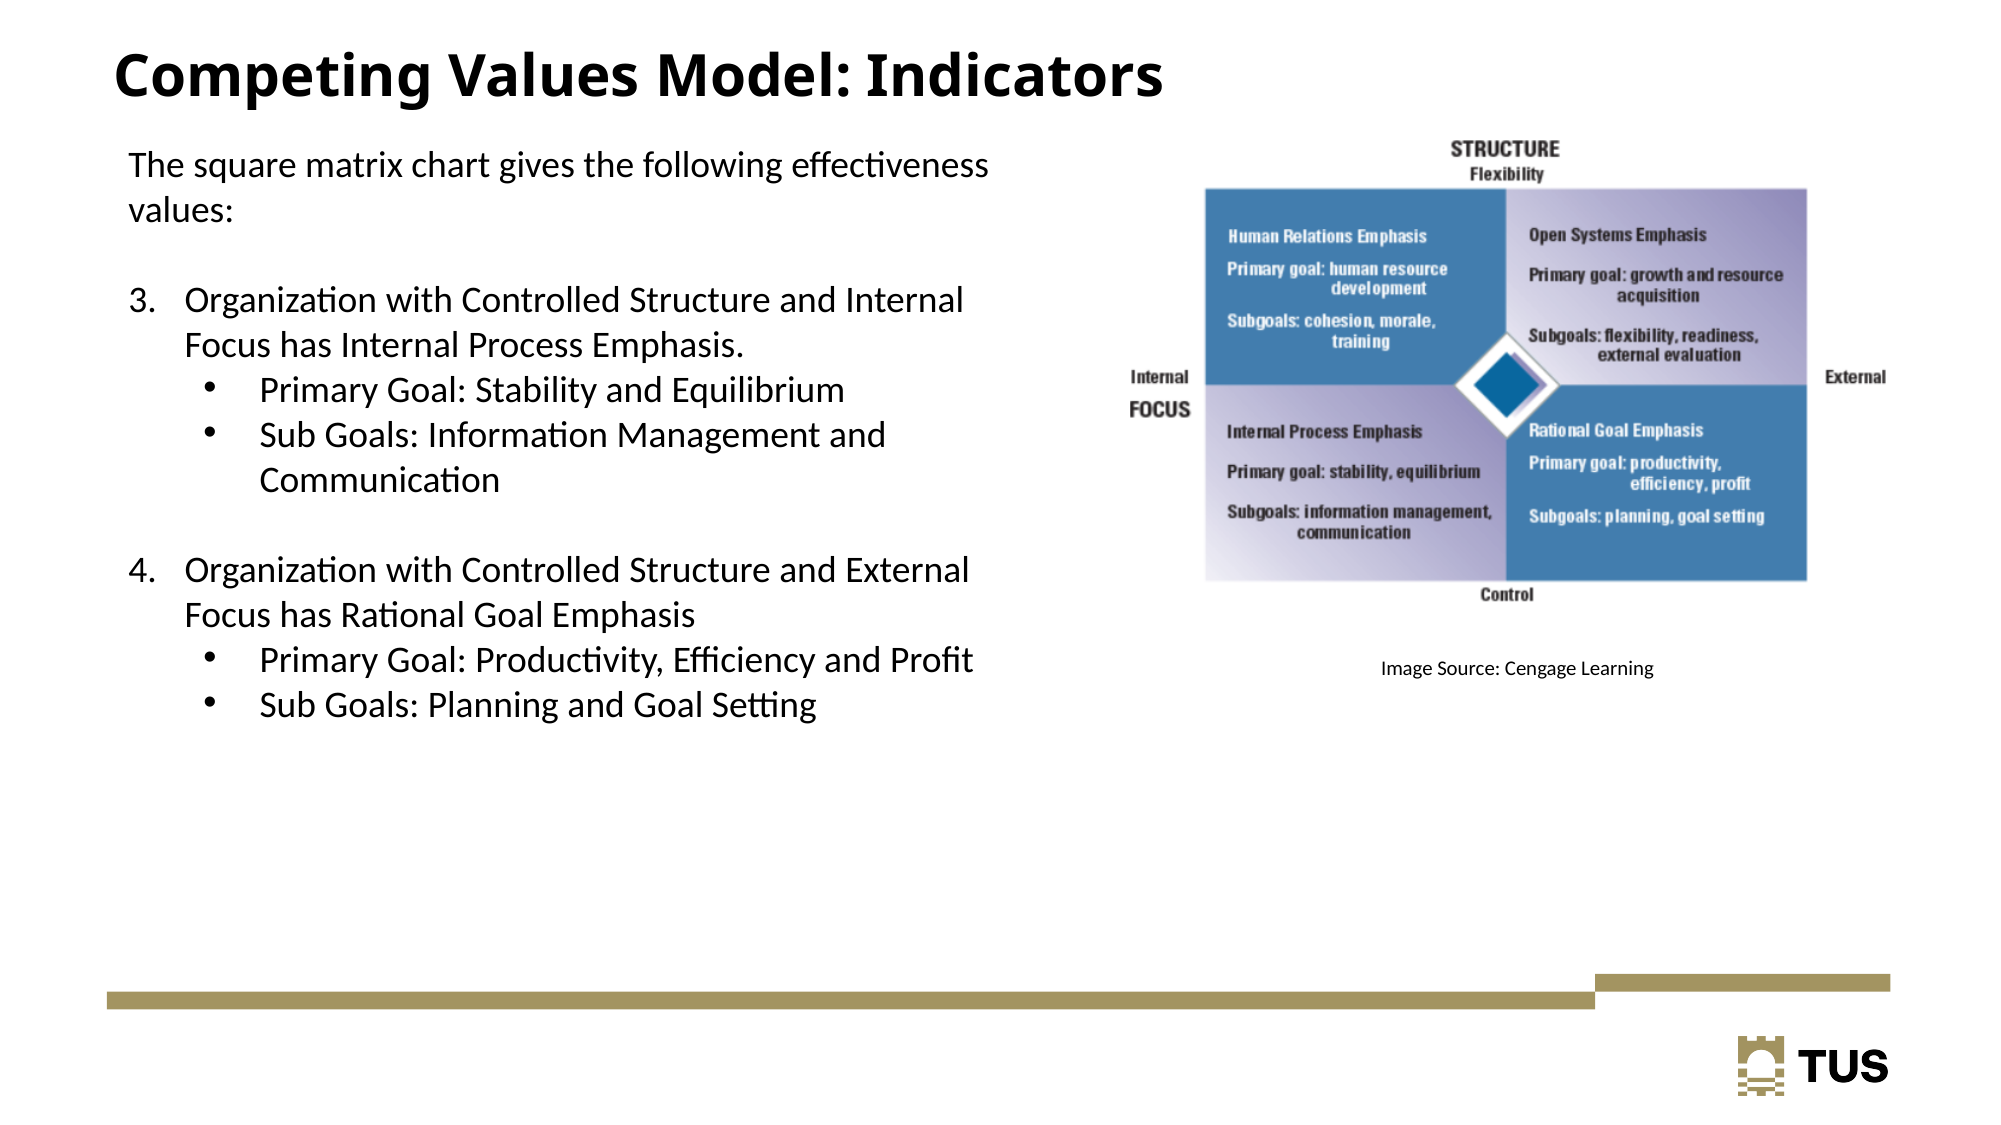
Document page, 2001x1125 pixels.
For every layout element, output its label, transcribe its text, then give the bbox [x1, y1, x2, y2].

text_box Image Source: Cengage Learning [1366, 647, 1669, 688]
picture [1130, 132, 1932, 612]
title Competing Values Model: Indicators [113, 38, 1878, 163]
text_box The square matrix chart gives the following effectiveness values: Organization with Controlled Structure and Internal Focus has Internal Process Emphasis. Primary Goal: Stability and Equilibrium Sub Goals: Information Management and Communication Organization with Controlled Structure and External Focus has Rational Goal Emphasis Primary Goal: Productivity, Efficiency and Profit Sub Goals: Planning and Goal Setting [113, 132, 1032, 732]
picture [1738, 1036, 1888, 1096]
